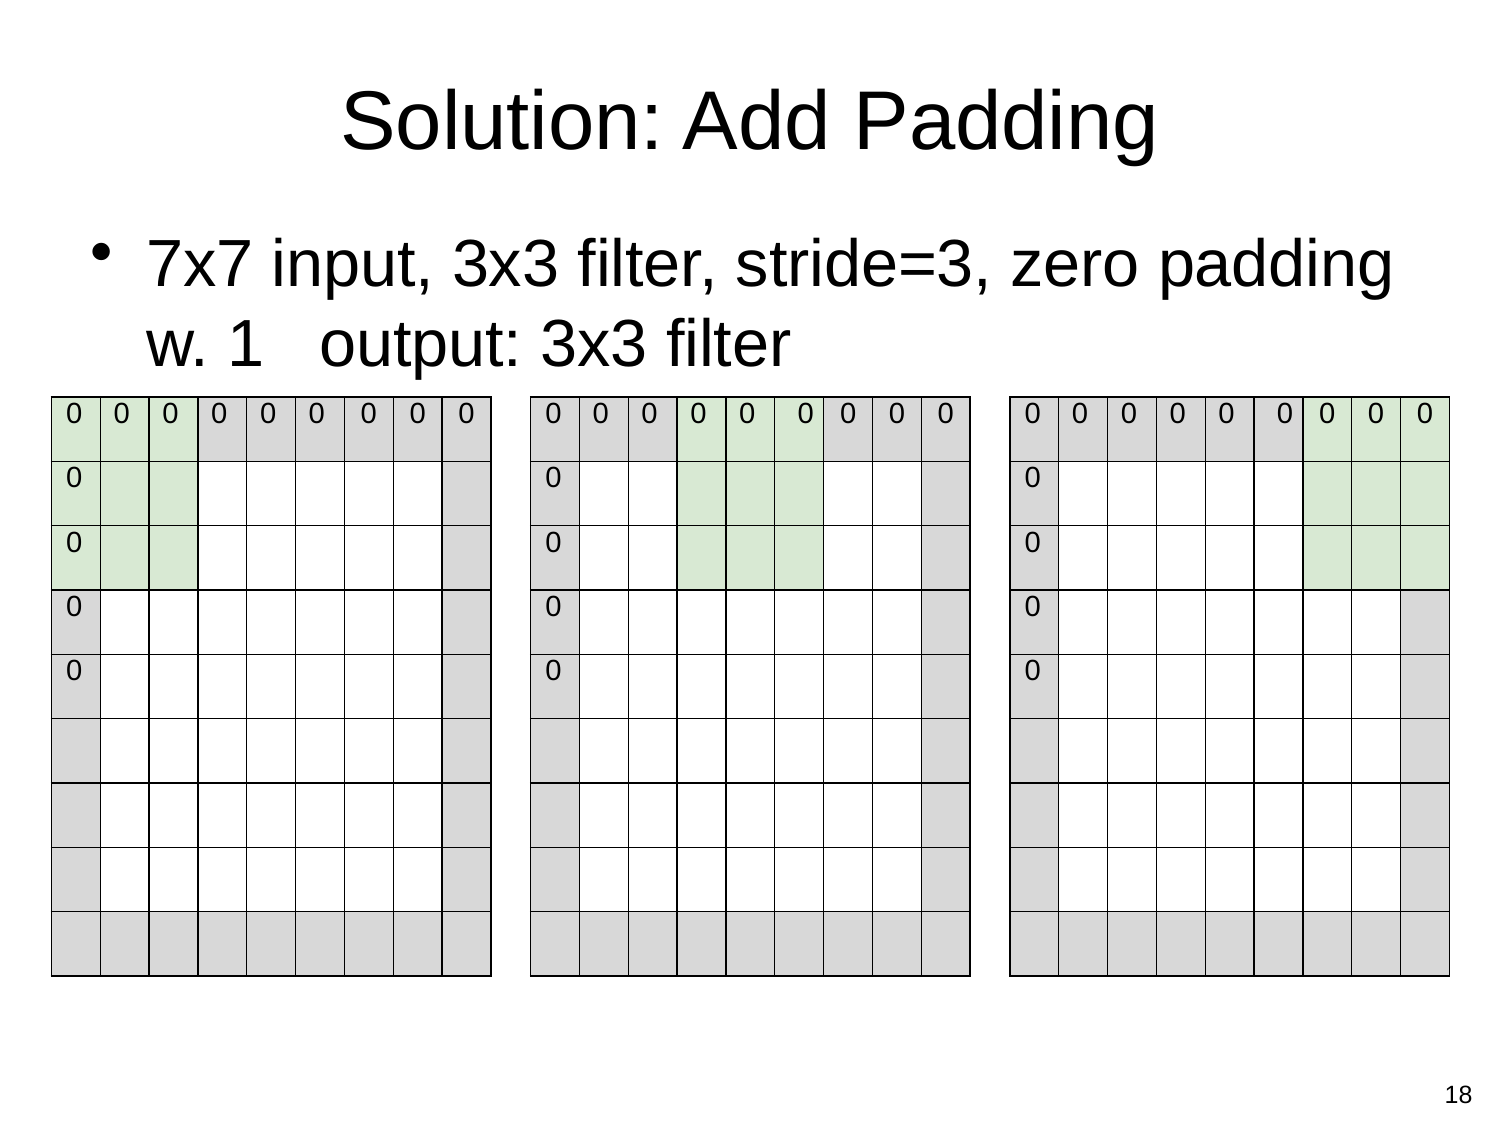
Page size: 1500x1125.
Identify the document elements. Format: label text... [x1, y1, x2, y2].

table_cell [199, 462, 246, 525]
table_cell [1157, 912, 1205, 975]
table_cell [1011, 912, 1058, 975]
table_cell [1059, 784, 1107, 847]
table_cell [629, 591, 676, 654]
table_cell 0 [531, 462, 579, 525]
table_cell [1352, 462, 1400, 525]
table_cell [1108, 848, 1156, 911]
table_cell [678, 462, 725, 525]
table_cell [678, 526, 725, 589]
table_cell [727, 591, 774, 654]
table_cell [101, 655, 148, 718]
table_cell [247, 526, 295, 589]
table_cell [629, 526, 676, 589]
table_cell [296, 719, 344, 782]
table_cell [150, 591, 197, 654]
table_cell [678, 719, 725, 782]
table_cell [1011, 848, 1058, 911]
table_cell [394, 462, 441, 525]
table_cell [345, 719, 393, 782]
table_header 0 [345, 398, 393, 461]
table_cell [922, 591, 969, 654]
table_cell [1157, 462, 1205, 525]
table_cell [296, 591, 344, 654]
table_header 0 [580, 398, 628, 461]
table_cell [1401, 462, 1449, 525]
table_cell [1059, 719, 1107, 782]
table_header 0 [1401, 398, 1449, 461]
table_cell [247, 591, 295, 654]
table_cell [150, 526, 197, 589]
table_cell [1401, 719, 1449, 782]
table_cell [678, 784, 725, 847]
table_cell [1304, 591, 1351, 654]
table_cell [580, 591, 628, 654]
table_cell [1352, 848, 1400, 911]
table_cell [150, 784, 197, 847]
table_cell [922, 784, 969, 847]
table_cell [345, 591, 393, 654]
table_cell [296, 848, 344, 911]
table_cell [1401, 784, 1449, 847]
table_header 0 [873, 398, 921, 461]
table_cell [394, 784, 441, 847]
table_cell [922, 719, 969, 782]
table_cell [101, 912, 148, 975]
table_cell [824, 912, 872, 975]
table_cell [824, 848, 872, 911]
table_header 0 [394, 398, 441, 461]
table_cell [1304, 784, 1351, 847]
table_header 0 [443, 398, 490, 461]
table_cell [580, 526, 628, 589]
table_cell [1108, 655, 1156, 718]
table_cell [1011, 784, 1058, 847]
table_header 0 [52, 398, 100, 461]
table_header 0 [1157, 398, 1205, 461]
table_cell [1108, 591, 1156, 654]
table_cell [150, 912, 197, 975]
table_cell [199, 526, 246, 589]
table_cell [1352, 591, 1400, 654]
table_header 0 [296, 398, 344, 461]
table_cell [101, 526, 148, 589]
table_cell [922, 912, 969, 975]
table_cell [247, 655, 295, 718]
table_header 0 [922, 398, 969, 461]
table_cell [199, 591, 246, 654]
table_header 0 [247, 398, 295, 461]
table_cell [580, 462, 628, 525]
table_cell 0 [1011, 526, 1058, 589]
table_header 0 [1255, 398, 1302, 461]
table_cell [1255, 912, 1302, 975]
table_cell [873, 848, 921, 911]
table_cell [629, 655, 676, 718]
table_cell [873, 719, 921, 782]
table_header 0 [101, 398, 148, 461]
table_cell [1206, 655, 1253, 718]
table_cell [629, 719, 676, 782]
table_cell [775, 526, 823, 589]
table_cell 0 [52, 462, 100, 525]
table_cell [101, 591, 148, 654]
table_cell [1352, 526, 1400, 589]
table_cell 0 [531, 526, 579, 589]
table_cell [678, 848, 725, 911]
table_cell [101, 719, 148, 782]
table_cell [922, 848, 969, 911]
table_cell [1352, 719, 1400, 782]
table_cell [922, 655, 969, 718]
table_cell 0 [531, 591, 579, 654]
table_header 0 [1011, 398, 1058, 461]
table_header 0 [824, 398, 872, 461]
table_cell [443, 784, 490, 847]
table_cell [1352, 655, 1400, 718]
table_cell [873, 591, 921, 654]
table_cell 0 [1011, 591, 1058, 654]
table_cell [531, 912, 579, 975]
table_cell 0 [52, 655, 100, 718]
table_cell [1059, 912, 1107, 975]
table_cell [873, 655, 921, 718]
table_cell [296, 784, 344, 847]
table_header 0 [531, 398, 579, 461]
table_cell [345, 848, 393, 911]
table_cell [678, 655, 725, 718]
table_cell [727, 719, 774, 782]
table_cell [1304, 848, 1351, 911]
table_cell [775, 591, 823, 654]
table_cell [296, 912, 344, 975]
table_header 0 [199, 398, 246, 461]
table_cell [345, 462, 393, 525]
table_cell [1255, 784, 1302, 847]
table_cell [531, 784, 579, 847]
table_cell 0 [1011, 655, 1058, 718]
table_cell [1157, 784, 1205, 847]
table_cell [150, 462, 197, 525]
table_cell [1157, 848, 1205, 911]
table_cell [1255, 591, 1302, 654]
table_cell [101, 848, 148, 911]
table_cell [531, 719, 579, 782]
table_cell [1255, 526, 1302, 589]
table_cell [1401, 526, 1449, 589]
table_cell [443, 462, 490, 525]
table_cell [52, 719, 100, 782]
table_cell [394, 912, 441, 975]
table_cell [1401, 848, 1449, 911]
table_cell [150, 719, 197, 782]
table_cell 0 [531, 655, 579, 718]
table_cell [1059, 462, 1107, 525]
table_cell [345, 784, 393, 847]
table_cell [1401, 912, 1449, 975]
table_cell [824, 462, 872, 525]
table_cell [678, 912, 725, 975]
table_cell [1206, 784, 1253, 847]
table_header 0 [1059, 398, 1107, 461]
table_cell [101, 784, 148, 847]
table_cell [247, 784, 295, 847]
table_cell [296, 655, 344, 718]
table_cell [727, 848, 774, 911]
table_cell [580, 719, 628, 782]
table_cell [1157, 526, 1205, 589]
title Solution: Add Padding [74, 44, 1426, 188]
table_cell [1011, 719, 1058, 782]
table_cell [775, 912, 823, 975]
table_cell [1304, 912, 1351, 975]
table_cell [824, 591, 872, 654]
table_cell [1352, 784, 1400, 847]
table_cell [247, 912, 295, 975]
table_cell [580, 912, 628, 975]
table_cell [296, 526, 344, 589]
table_cell [1255, 462, 1302, 525]
table_header 0 [1352, 398, 1400, 461]
table_cell [1255, 655, 1302, 718]
table_cell [873, 912, 921, 975]
table_cell [1352, 912, 1400, 975]
table_header 0 [678, 398, 725, 461]
table_cell [247, 848, 295, 911]
table_cell [443, 655, 490, 718]
table_cell [296, 462, 344, 525]
table_cell [1059, 848, 1107, 911]
slide_number 18 [1137, 1070, 1488, 1112]
table_cell [629, 912, 676, 975]
table_cell [775, 655, 823, 718]
table_cell [1108, 526, 1156, 589]
table_cell [873, 526, 921, 589]
table_cell [1255, 848, 1302, 911]
table_cell [727, 462, 774, 525]
table_cell [1157, 655, 1205, 718]
table_header 0 [1304, 398, 1351, 461]
table_cell [1206, 526, 1253, 589]
table_cell [1304, 655, 1351, 718]
table_cell [443, 719, 490, 782]
table_cell [629, 784, 676, 847]
table_cell [1059, 591, 1107, 654]
table_cell [1157, 591, 1205, 654]
table_cell [247, 462, 295, 525]
table_header 0 [775, 398, 823, 461]
table_cell [580, 848, 628, 911]
table_cell [727, 912, 774, 975]
table_cell [922, 462, 969, 525]
table_cell [580, 655, 628, 718]
table_cell [1206, 462, 1253, 525]
table_cell [775, 848, 823, 911]
table_cell [150, 848, 197, 911]
table_cell [101, 462, 148, 525]
table_cell [247, 719, 295, 782]
table_cell [629, 848, 676, 911]
table_cell [1059, 526, 1107, 589]
table_cell [199, 719, 246, 782]
table_cell [443, 526, 490, 589]
table_cell [1401, 591, 1449, 654]
table_cell [922, 526, 969, 589]
table_cell [443, 591, 490, 654]
table_cell [1157, 719, 1205, 782]
table_cell [775, 719, 823, 782]
table_cell [1401, 655, 1449, 718]
table_cell [345, 526, 393, 589]
table_cell [1108, 462, 1156, 525]
table_cell [199, 784, 246, 847]
table_cell [1255, 719, 1302, 782]
table_cell [531, 848, 579, 911]
table_cell [727, 784, 774, 847]
table_cell 0 [52, 526, 100, 589]
table_cell [873, 784, 921, 847]
table_cell [1059, 655, 1107, 718]
table_cell [775, 784, 823, 847]
table_header 0 [1206, 398, 1253, 461]
table_cell [345, 912, 393, 975]
table_cell [1108, 719, 1156, 782]
table_cell [150, 655, 197, 718]
table_cell [824, 719, 872, 782]
table_cell [52, 912, 100, 975]
table_cell 0 [52, 591, 100, 654]
table_cell [443, 912, 490, 975]
table_cell [727, 655, 774, 718]
table_cell [394, 719, 441, 782]
table_cell [199, 912, 246, 975]
table_cell [824, 784, 872, 847]
table_cell [52, 848, 100, 911]
table_header 0 [727, 398, 774, 461]
table_cell [1206, 912, 1253, 975]
table_cell 0 [1011, 462, 1058, 525]
table_header 0 [629, 398, 676, 461]
table_cell [1108, 784, 1156, 847]
table_cell [345, 655, 393, 718]
table_cell [1206, 719, 1253, 782]
table_cell [1206, 591, 1253, 654]
table_cell [199, 848, 246, 911]
table_cell [727, 526, 774, 589]
table_cell [775, 462, 823, 525]
table_cell [1304, 719, 1351, 782]
table_cell [394, 526, 441, 589]
table_cell [52, 784, 100, 847]
table_cell [1108, 912, 1156, 975]
table_cell [394, 848, 441, 911]
table_cell [394, 655, 441, 718]
table_cell [199, 655, 246, 718]
table_cell [824, 655, 872, 718]
table_cell [394, 591, 441, 654]
table_cell [629, 462, 676, 525]
table_cell [1304, 462, 1351, 525]
table_header 0 [150, 398, 197, 461]
table_cell [873, 462, 921, 525]
table_cell [678, 591, 725, 654]
table_cell [580, 784, 628, 847]
table_cell [443, 848, 490, 911]
table_cell [1304, 526, 1351, 589]
table_cell [824, 526, 872, 589]
table_header 0 [1108, 398, 1156, 461]
table_cell [1206, 848, 1253, 911]
